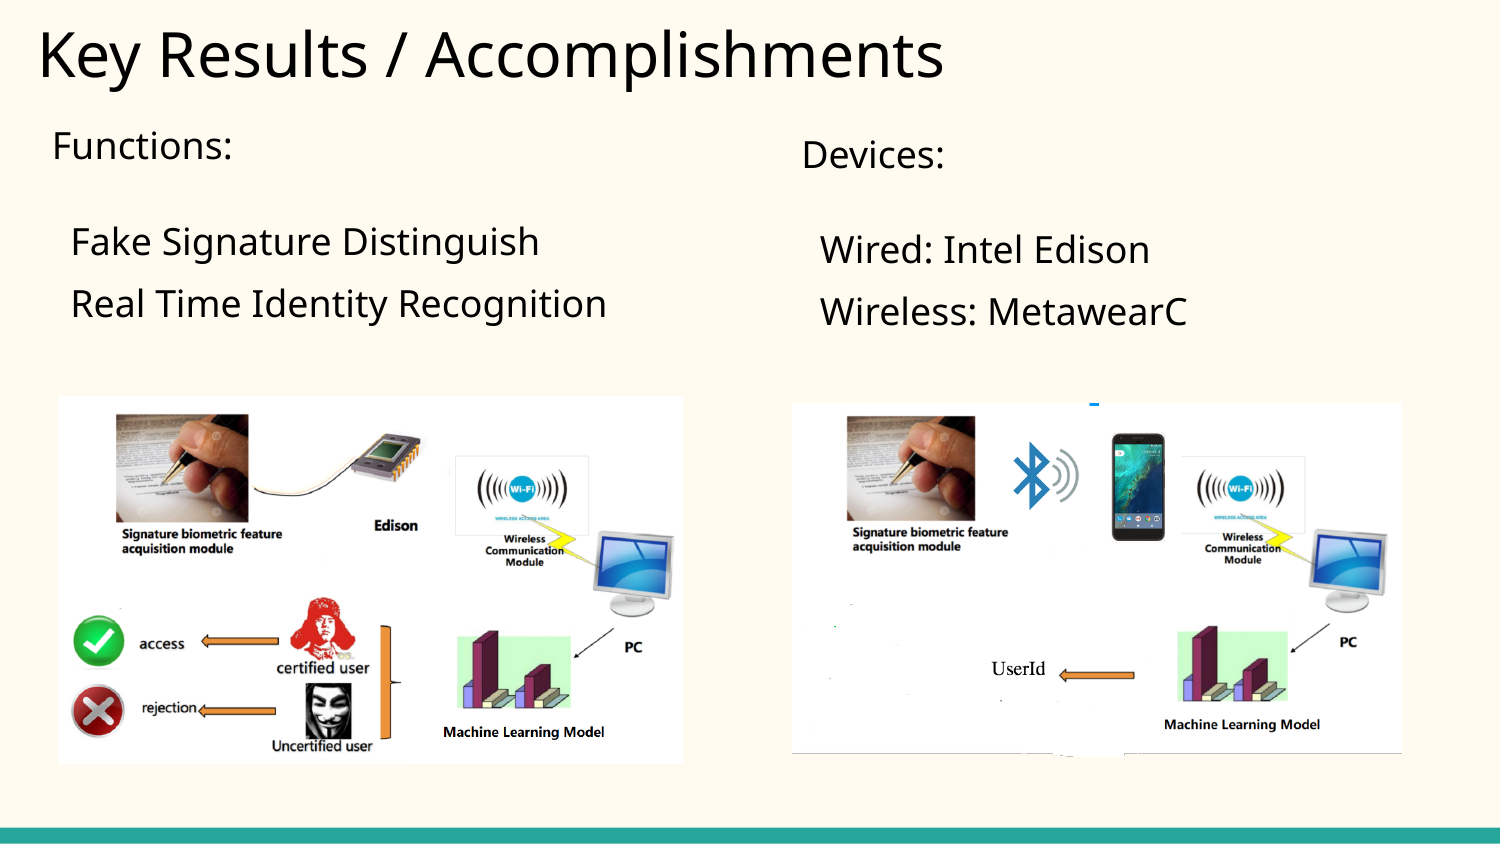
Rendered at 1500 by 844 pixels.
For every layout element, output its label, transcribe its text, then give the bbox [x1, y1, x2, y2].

picture [58, 395, 683, 764]
list Devices: Wired: Intel Edison Wireless: MetawearC [786, 109, 1411, 667]
picture [791, 403, 1406, 757]
list Functions: Fake Signature Distinguish Real Time Identity Recognition [36, 100, 661, 658]
title Key Results / Accomplishments [22, 0, 1420, 101]
